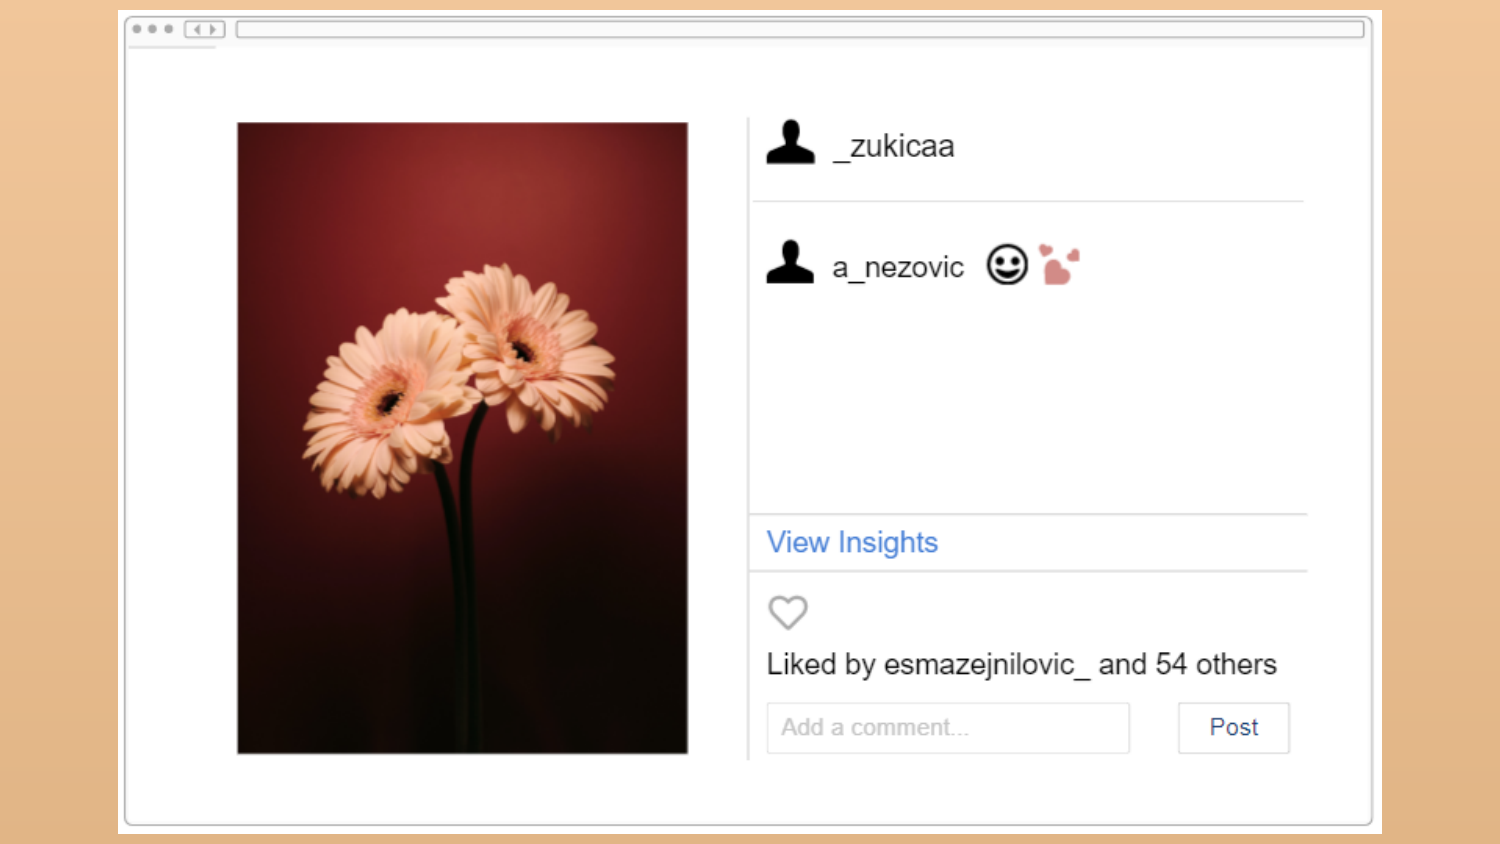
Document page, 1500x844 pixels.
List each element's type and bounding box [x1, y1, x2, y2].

picture [118, 9, 1382, 834]
